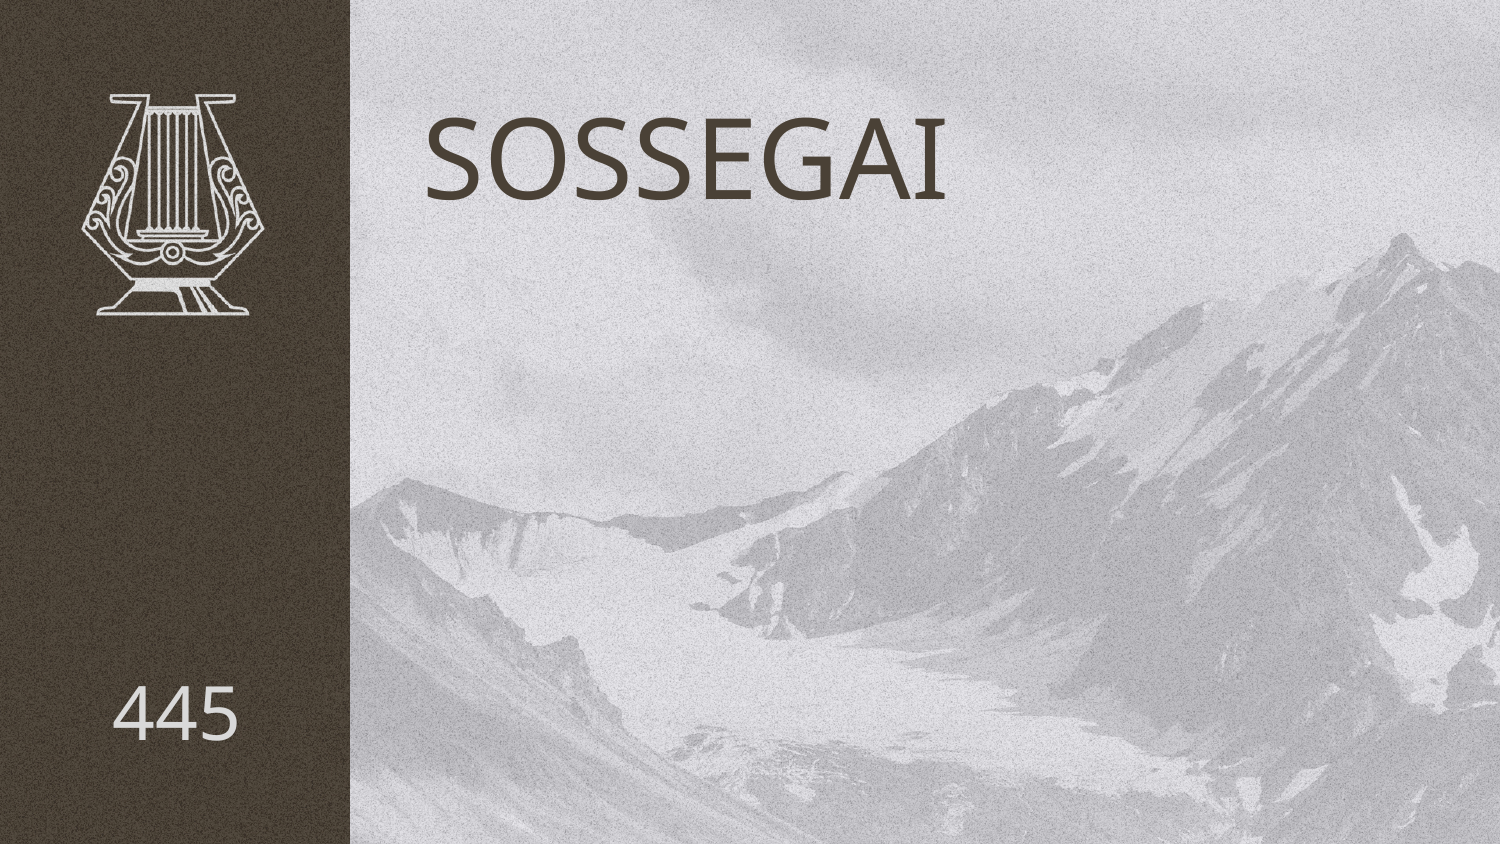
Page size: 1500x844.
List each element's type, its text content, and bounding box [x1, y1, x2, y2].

title SOSSEGAI [407, 79, 1447, 777]
list 445 [76, 658, 278, 765]
picture [0, 0, 1500, 844]
